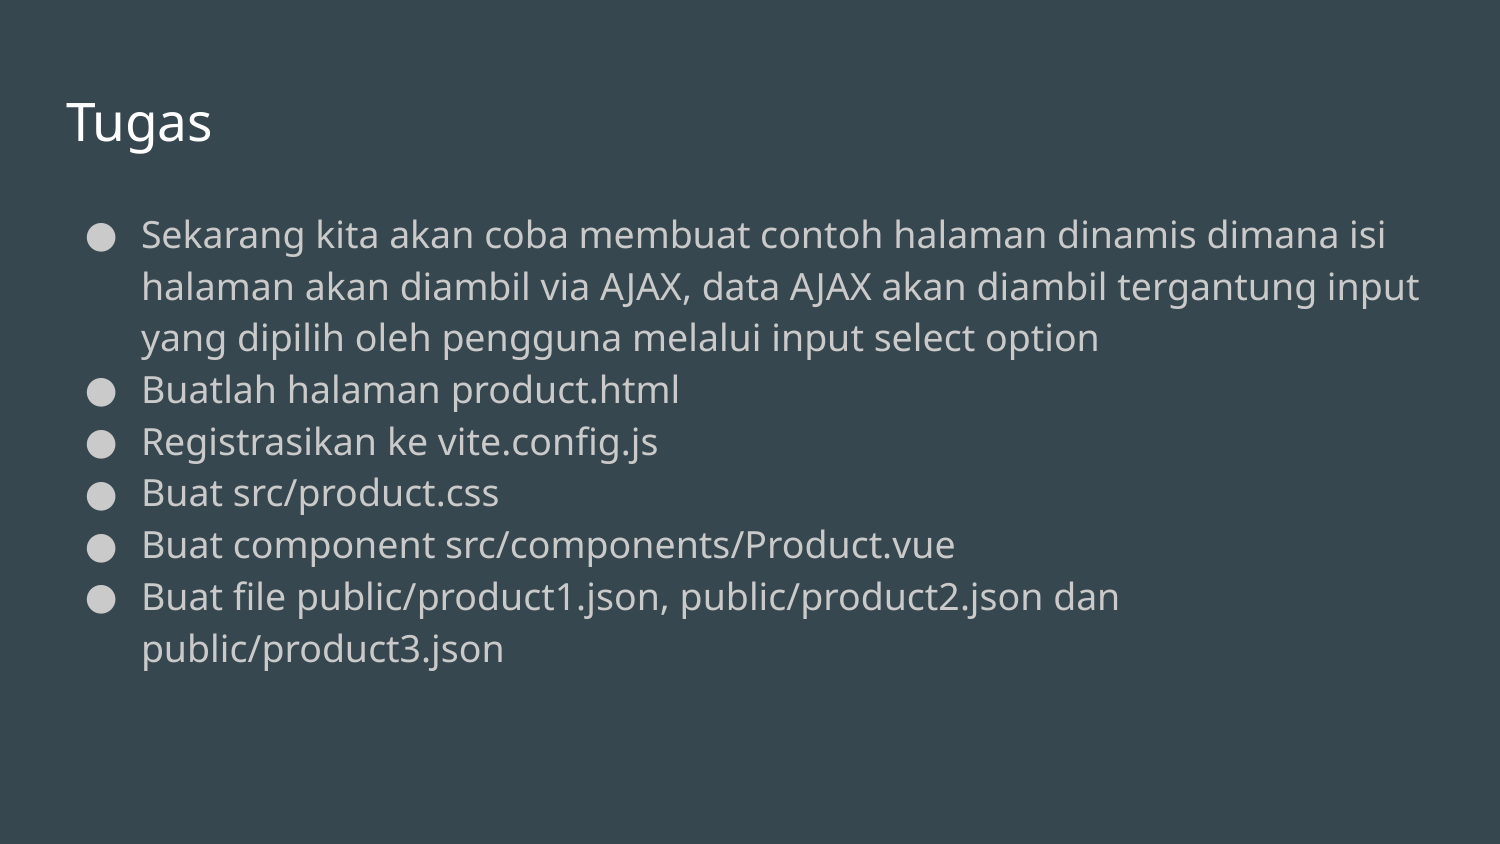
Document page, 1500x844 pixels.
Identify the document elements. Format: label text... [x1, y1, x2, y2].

title Tugas [51, 72, 1449, 167]
list Sekarang kita akan coba membuat contoh halaman dinamis dimana isi halaman akan diambil via AJAX, data AJAX akan diambil tergantung input yang dipilih oleh pengguna melalui input select option Buatlah halaman product.html Registrasikan ke vite.config.js Buat src/product.css Buat component src/components/Product.vue Buat file public/product1.json, public/product2.json dan public/product3.json [51, 189, 1449, 750]
